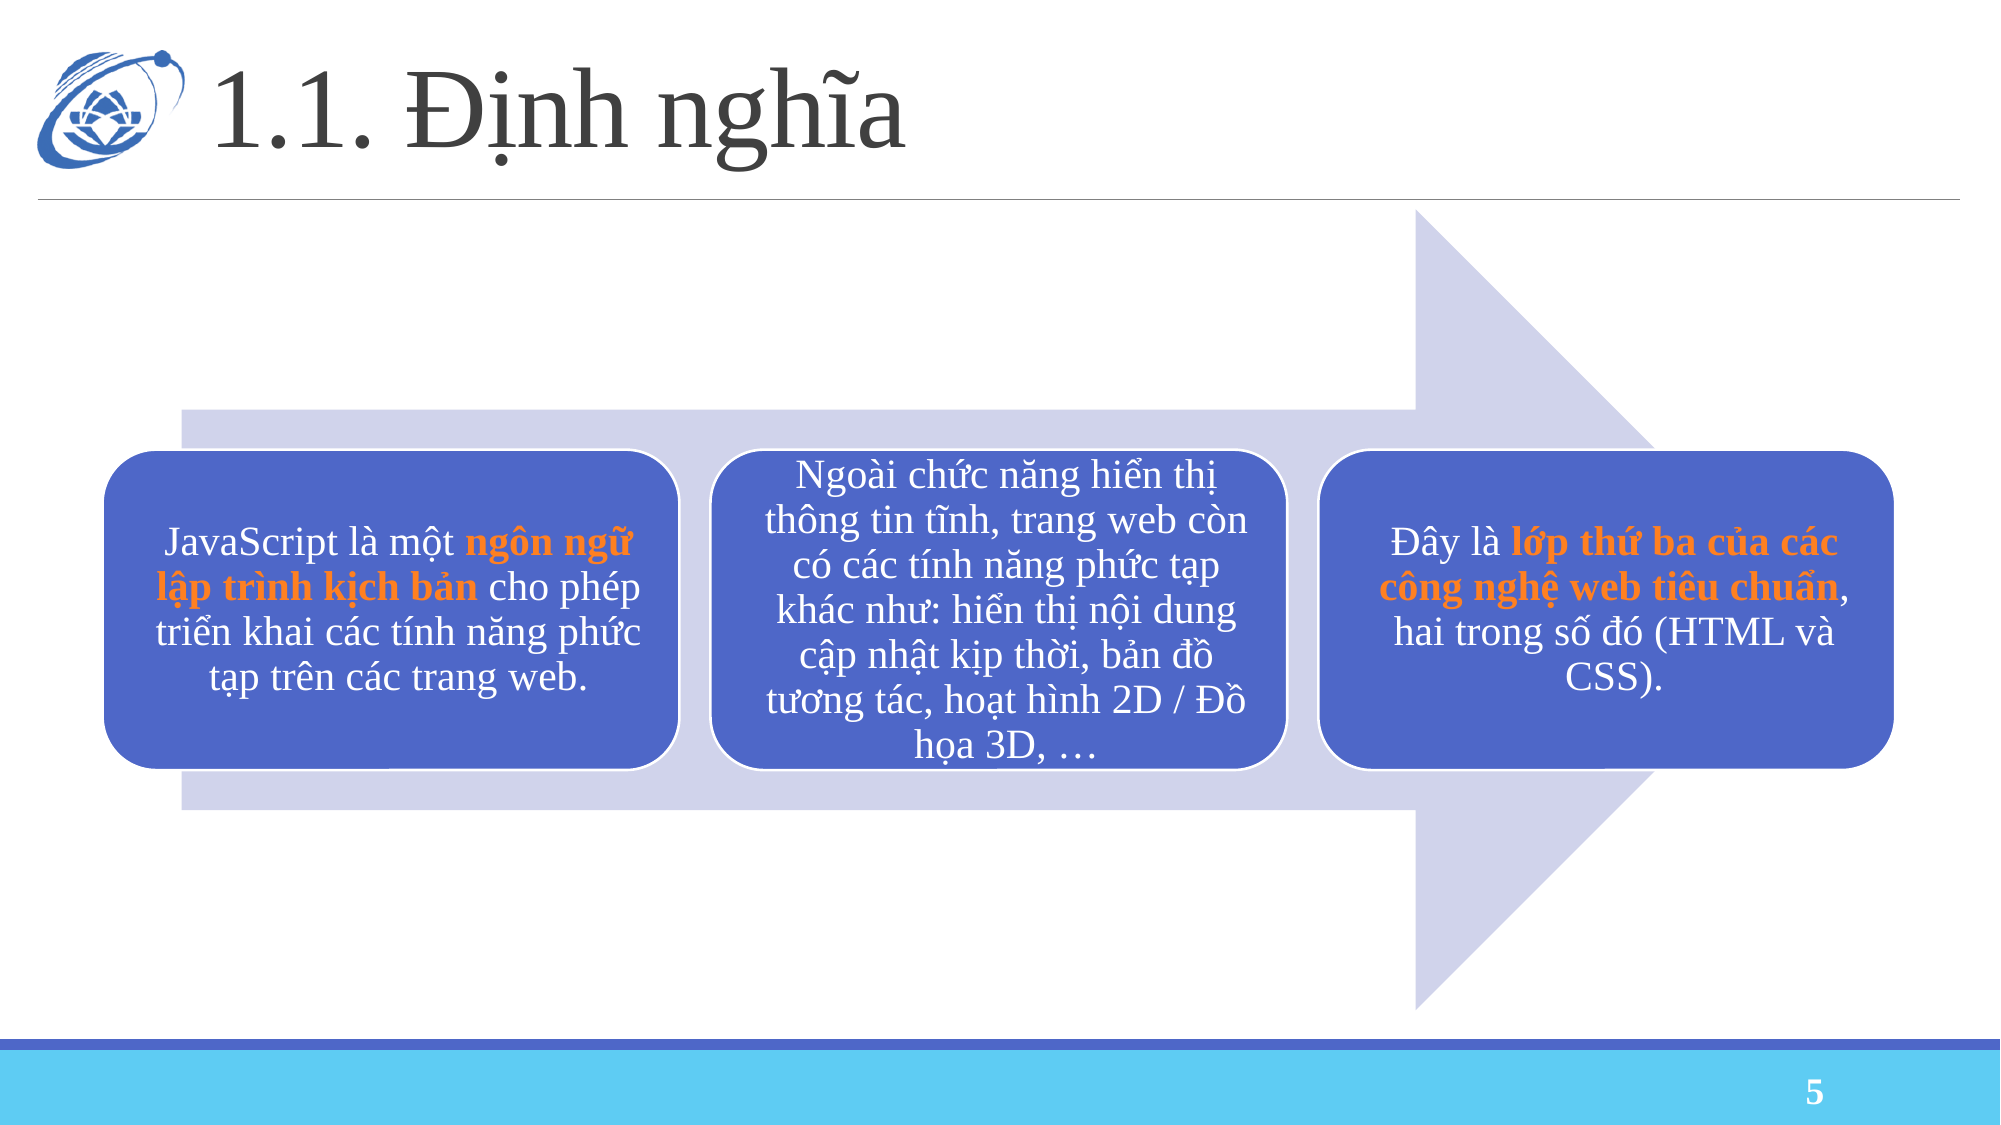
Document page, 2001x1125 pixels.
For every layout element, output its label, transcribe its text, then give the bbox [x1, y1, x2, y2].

slide_number 5 [1624, 1059, 1840, 1120]
title 1.1. Định nghĩa [193, 47, 1961, 192]
picture [37, 34, 185, 183]
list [36, 208, 1961, 1011]
